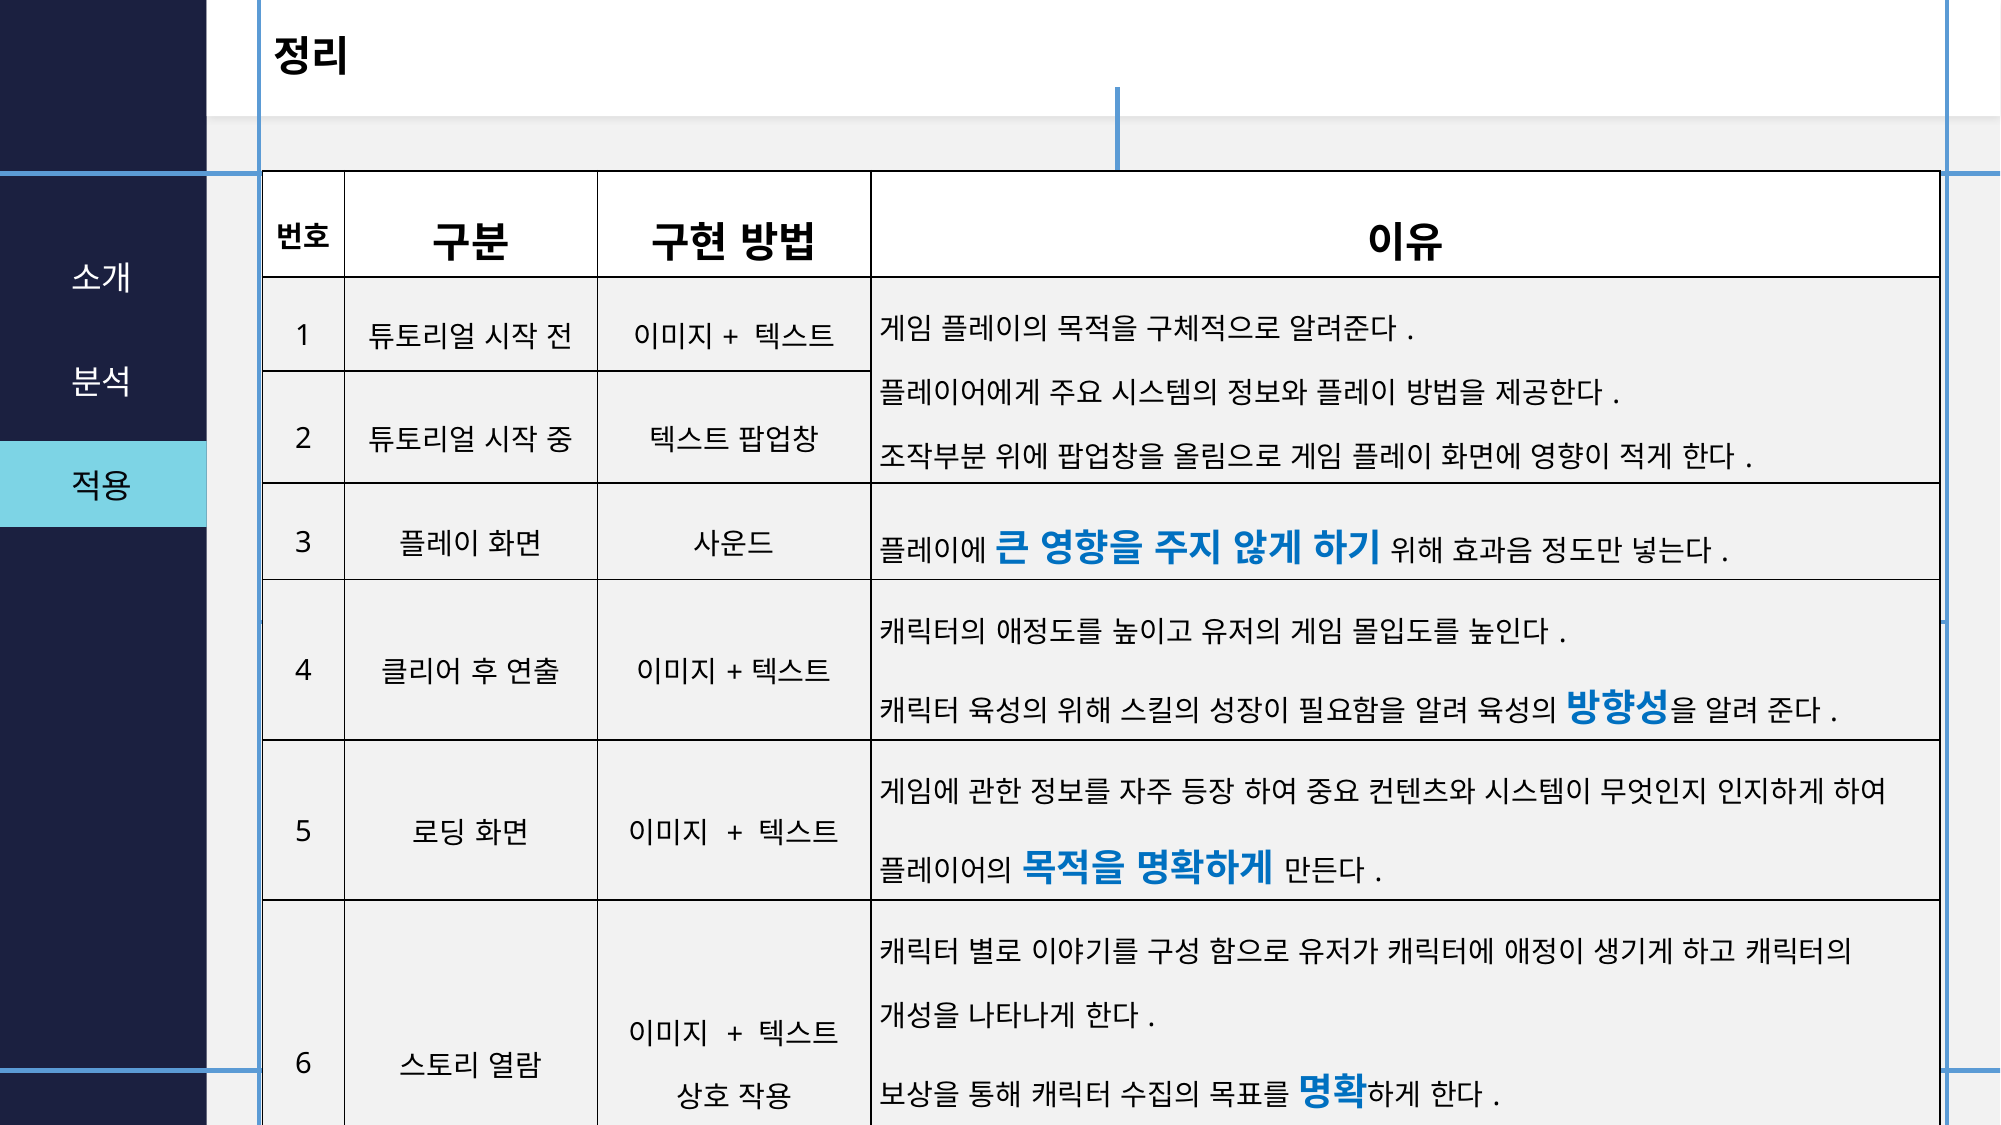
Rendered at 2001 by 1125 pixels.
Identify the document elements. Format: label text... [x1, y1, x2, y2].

table_cell 게임 플레이의 목적을 구체적으로 알려준다. 플레이어에게 주요 시스템의 정보와 플레이 방법을 제공한다. 조작부분 위에 팝업창을 올림으로 게임 플레이 화면에 영향이 적게 한다. [872, 278, 1939, 482]
table_cell 이미지 + 텍스트 상호 작용 [598, 901, 870, 1125]
table_header 이유 [872, 172, 1939, 276]
table_cell 텍스트 팝업창 [598, 372, 870, 482]
table_cell 튜토리얼 시작 중 [345, 372, 597, 482]
table_cell 클리어 후 연출 [345, 580, 597, 739]
table_cell 사운드 [598, 484, 870, 579]
table_cell 캐릭터의 애정도를 높이고 유저의 게임 몰입도를 높인다. 캐릭터 육성의 위해 스킬의 성장이 필요함을 알려 육성의 방향성을 알려 준다. [872, 580, 1939, 739]
table_cell 게임에 관한 정보를 자주 등장 하여 중요 컨텐츠와 시스템이 무엇인지 인지하게 하여 플레이어의 목적을 명확하게 만든다. [872, 741, 1939, 899]
table_header 구현 방법 [598, 172, 870, 276]
table_header 구분 [345, 172, 597, 276]
table_cell 2 [263, 372, 344, 482]
table_cell 이미지 + 텍스트 [598, 741, 870, 899]
table_cell 이미지+텍스트 [598, 580, 870, 739]
table_cell 로딩 화면 [345, 741, 597, 899]
table_cell 1 [263, 278, 344, 370]
table_cell 플레이 화면 [345, 484, 597, 579]
table_cell 3 [263, 484, 344, 579]
table_cell 캐릭터 별로 이야기를 구성 함으로 유저가 캐릭터에 애정이 생기게 하고 캐릭터의 개성을 나타나게 한다. 보상을 통해 캐릭터 수집의 목표를 명확하게 한다. 도감을 통해 플레이어의 목표를 명확하게 하도록 한다. [872, 901, 1939, 1125]
table_cell 스토리 열람 [345, 901, 597, 1125]
table_cell 5 [263, 741, 344, 899]
table_cell 이미지+ 텍스트 [598, 278, 870, 370]
table_header 번호 [263, 172, 344, 276]
table_cell 플레이에 큰 영향을 주지 않게 하기 위해 효과음 정도만 넣는다. [872, 484, 1939, 579]
title 정리 [258, 0, 1805, 117]
table_cell 튜토리얼 시작 전 [345, 278, 597, 370]
table_cell 4 [263, 580, 344, 739]
table_cell 6 [263, 901, 344, 1125]
